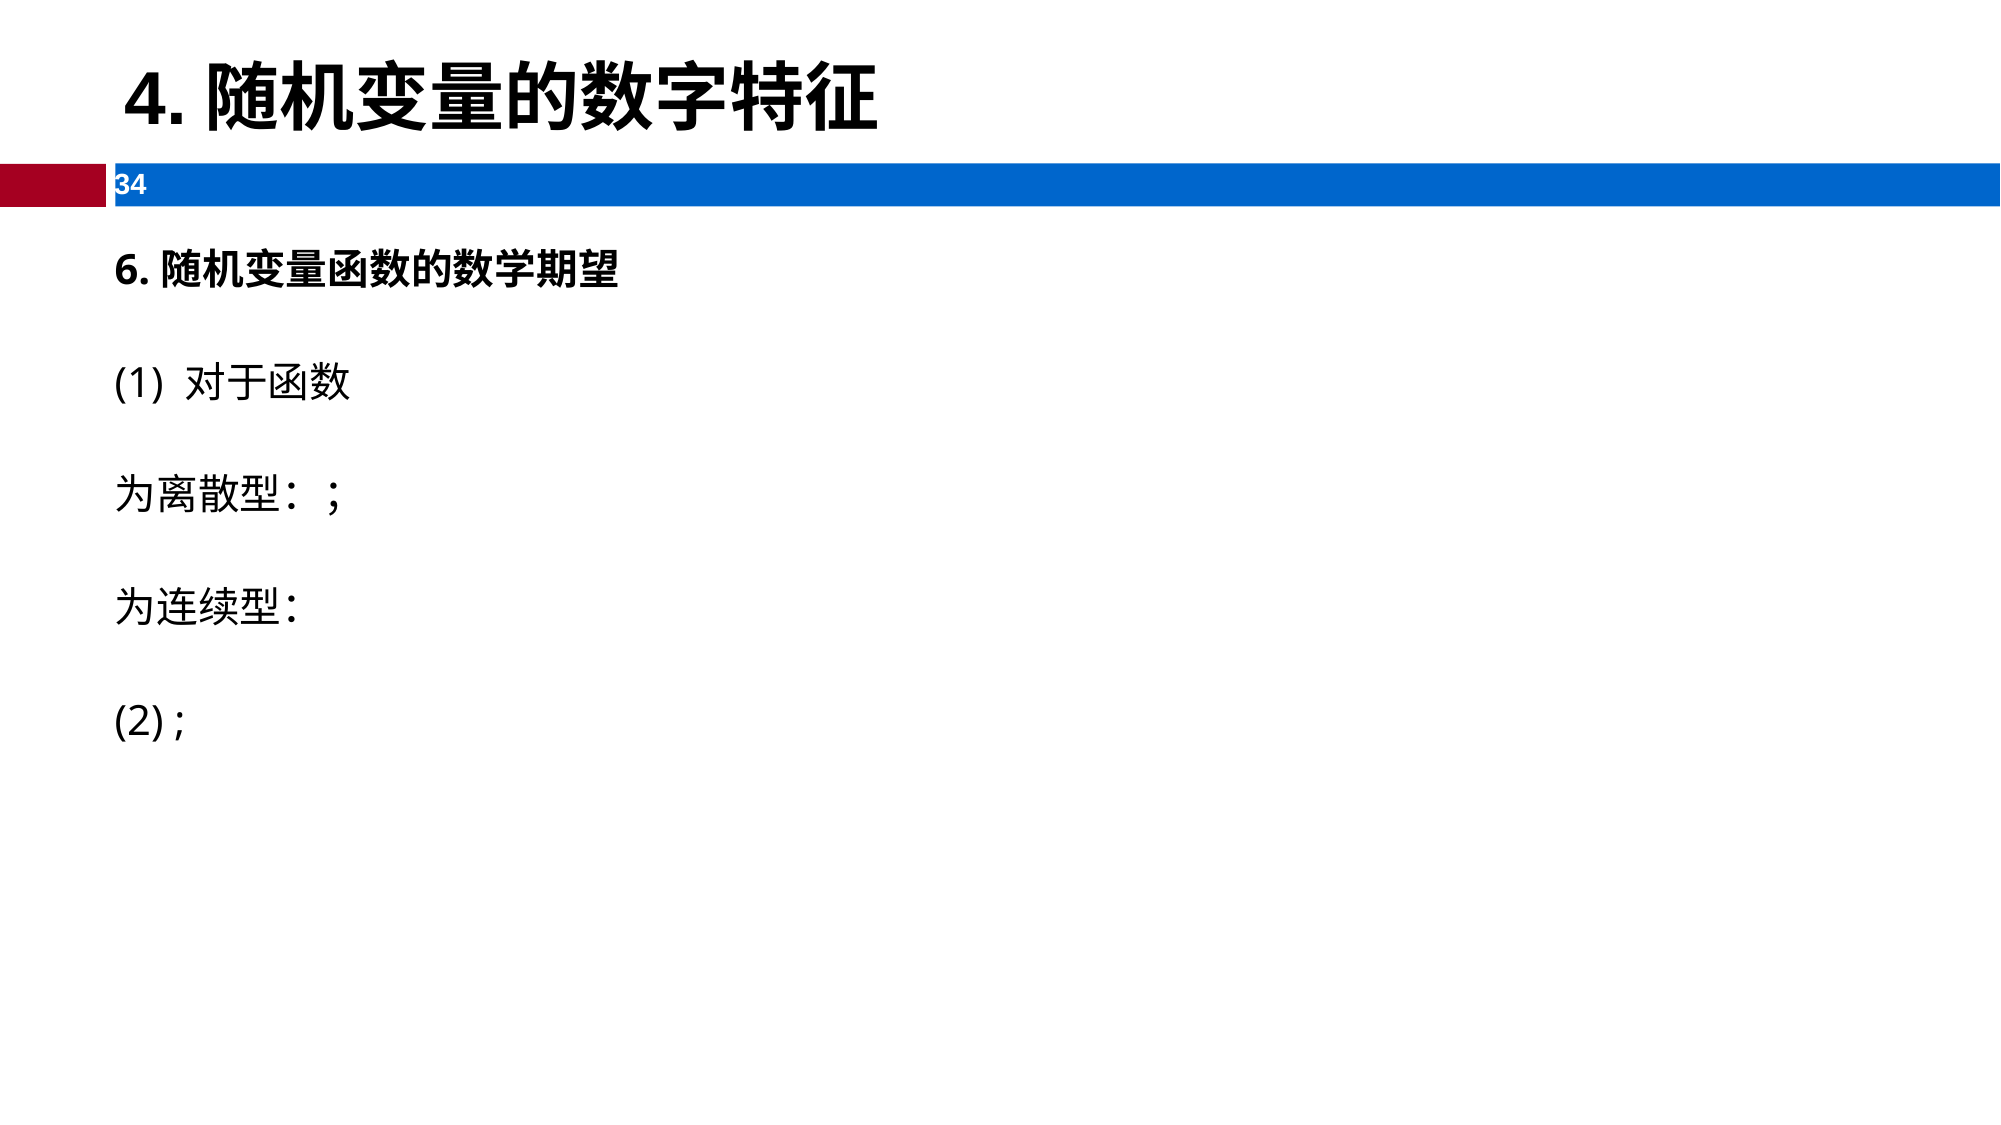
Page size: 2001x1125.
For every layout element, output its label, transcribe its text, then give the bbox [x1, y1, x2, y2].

title 4.随机变量的数字特征 [109, 38, 1025, 150]
